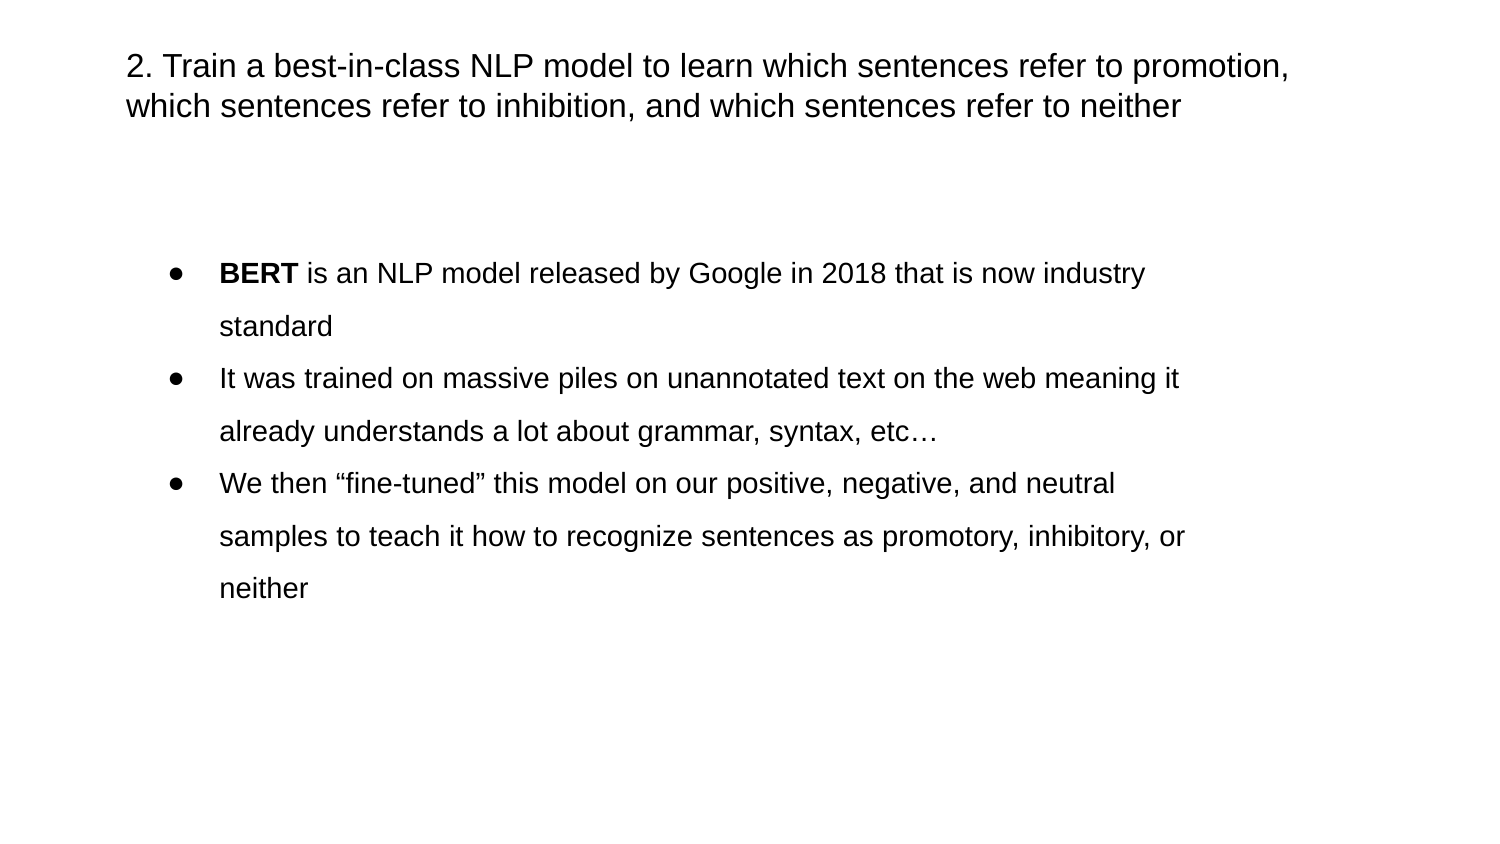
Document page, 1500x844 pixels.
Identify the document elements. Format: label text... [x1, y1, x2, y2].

text_box BERT is an NLP model released by Google in 2018 that is now industry standard It was trained on massive piles on unannotated text on the web meaning it already understands a lot about grammar, syntax, etc… We then “fine-tuned” this model on our positive, negative, and neutral samples to teach it how to recognize sentences as promotory, inhibitory, or neither [129, 222, 1241, 620]
text_box 2. Train a best-in-class NLP model to learn which sentences refer to promotion, which sentences refer to inhibition, and which sentences refer to neither [111, 29, 1389, 180]
